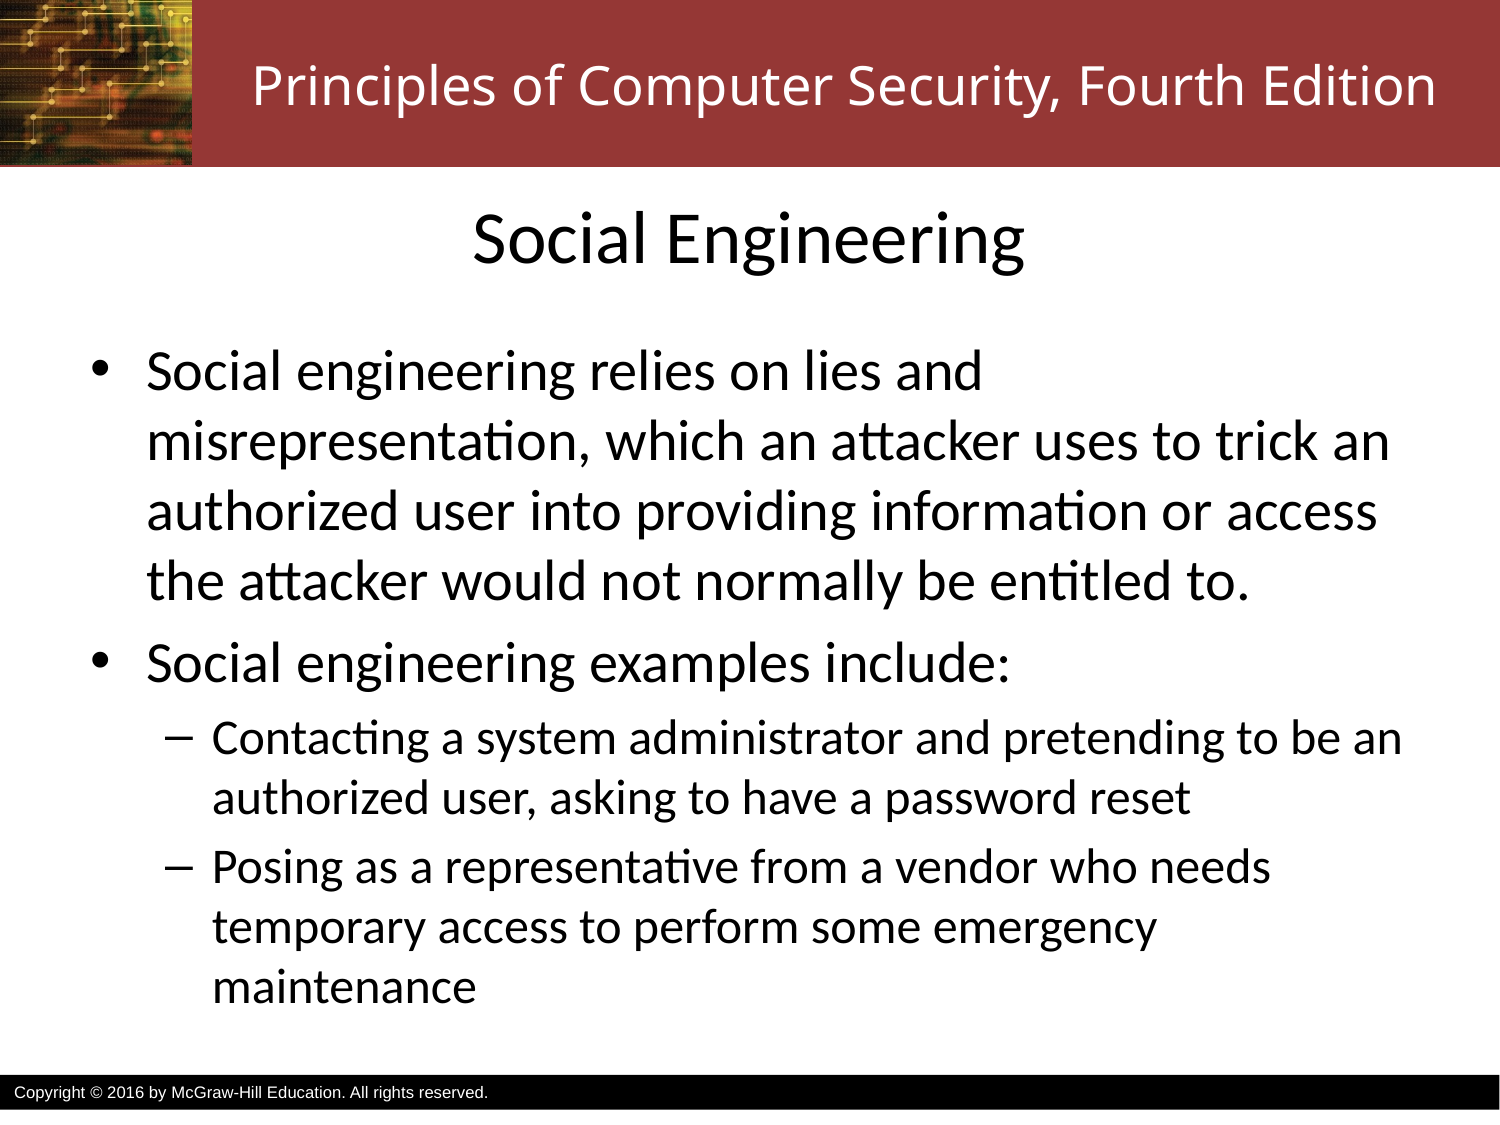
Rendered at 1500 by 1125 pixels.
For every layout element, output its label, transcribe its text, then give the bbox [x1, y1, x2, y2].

picture [0, 0, 192, 165]
title Social Engineering [75, 181, 1425, 324]
list Social engineering relies on lies and misrepresentation, which an attacker uses to trick an authorized user into providing information or access the attacker would not normally be entitled to. Social engineering examples include: Contacting a system administrator and pretending to be an authorized user, asking to have a password reset Posing as a representative from a vendor who needs temporary access to perform some emergency maintenance [75, 324, 1425, 1005]
